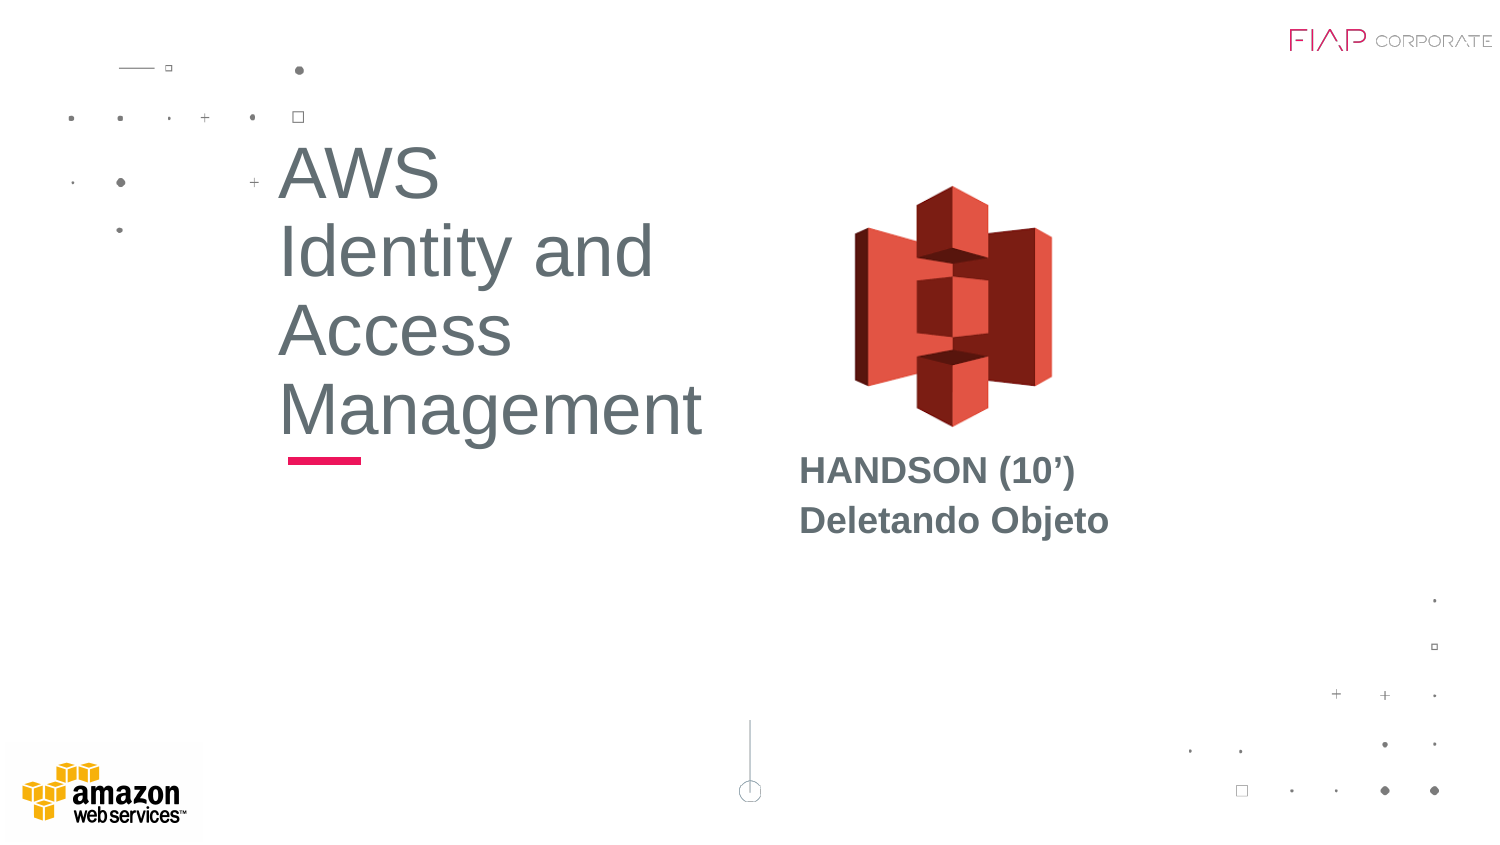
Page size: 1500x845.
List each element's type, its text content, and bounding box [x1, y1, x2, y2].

picture [4, 16, 1500, 845]
text_box HANDSON (10’) Deletando Objeto [784, 434, 1319, 549]
text_box AWS Identity and Access Management [263, 127, 785, 458]
